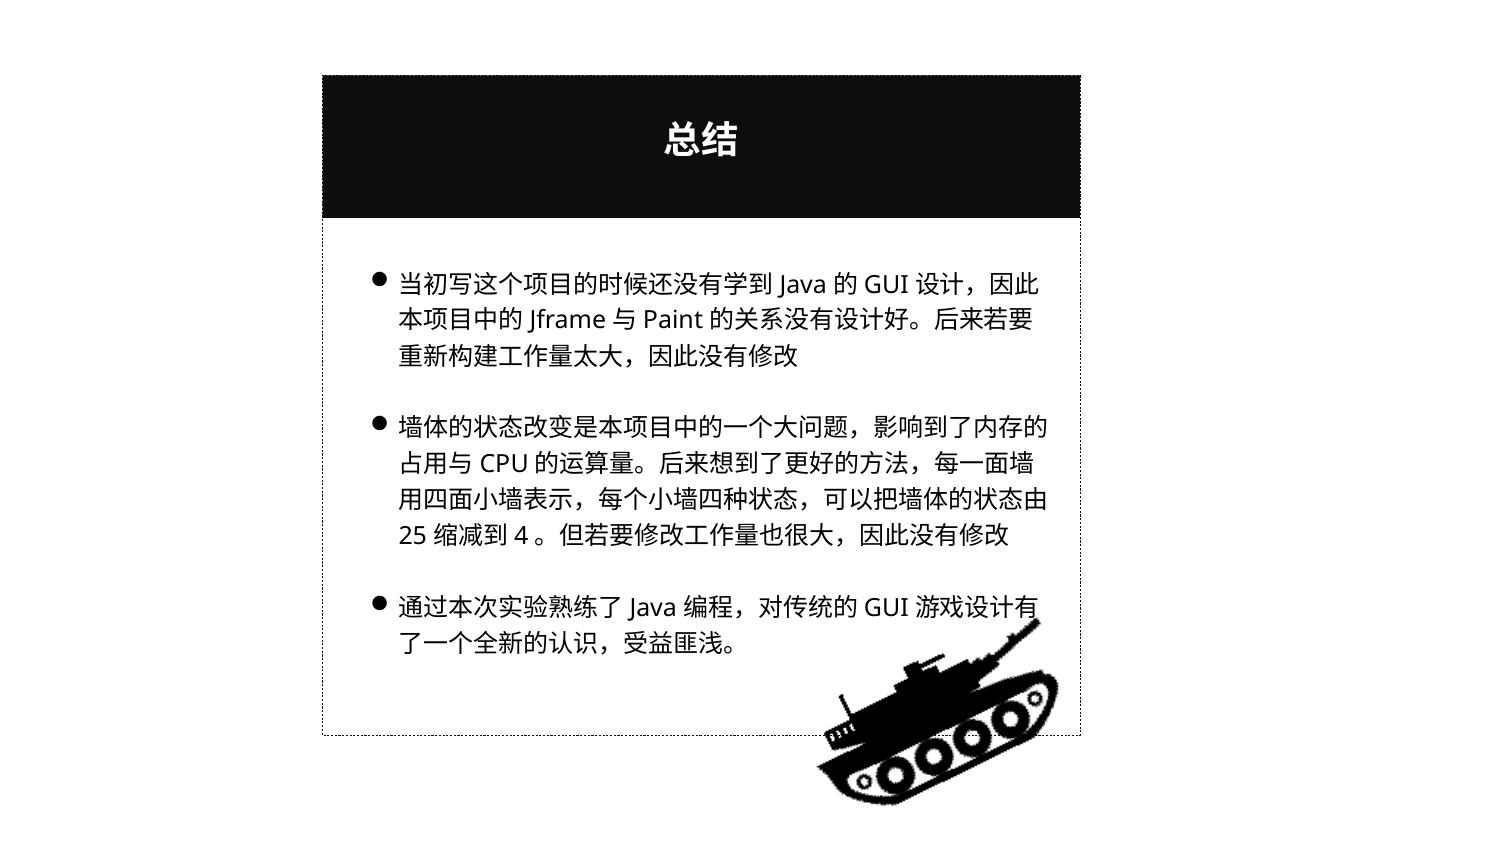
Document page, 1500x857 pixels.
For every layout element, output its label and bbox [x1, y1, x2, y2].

picture [792, 569, 1135, 857]
text_box [322, 75, 1081, 801]
